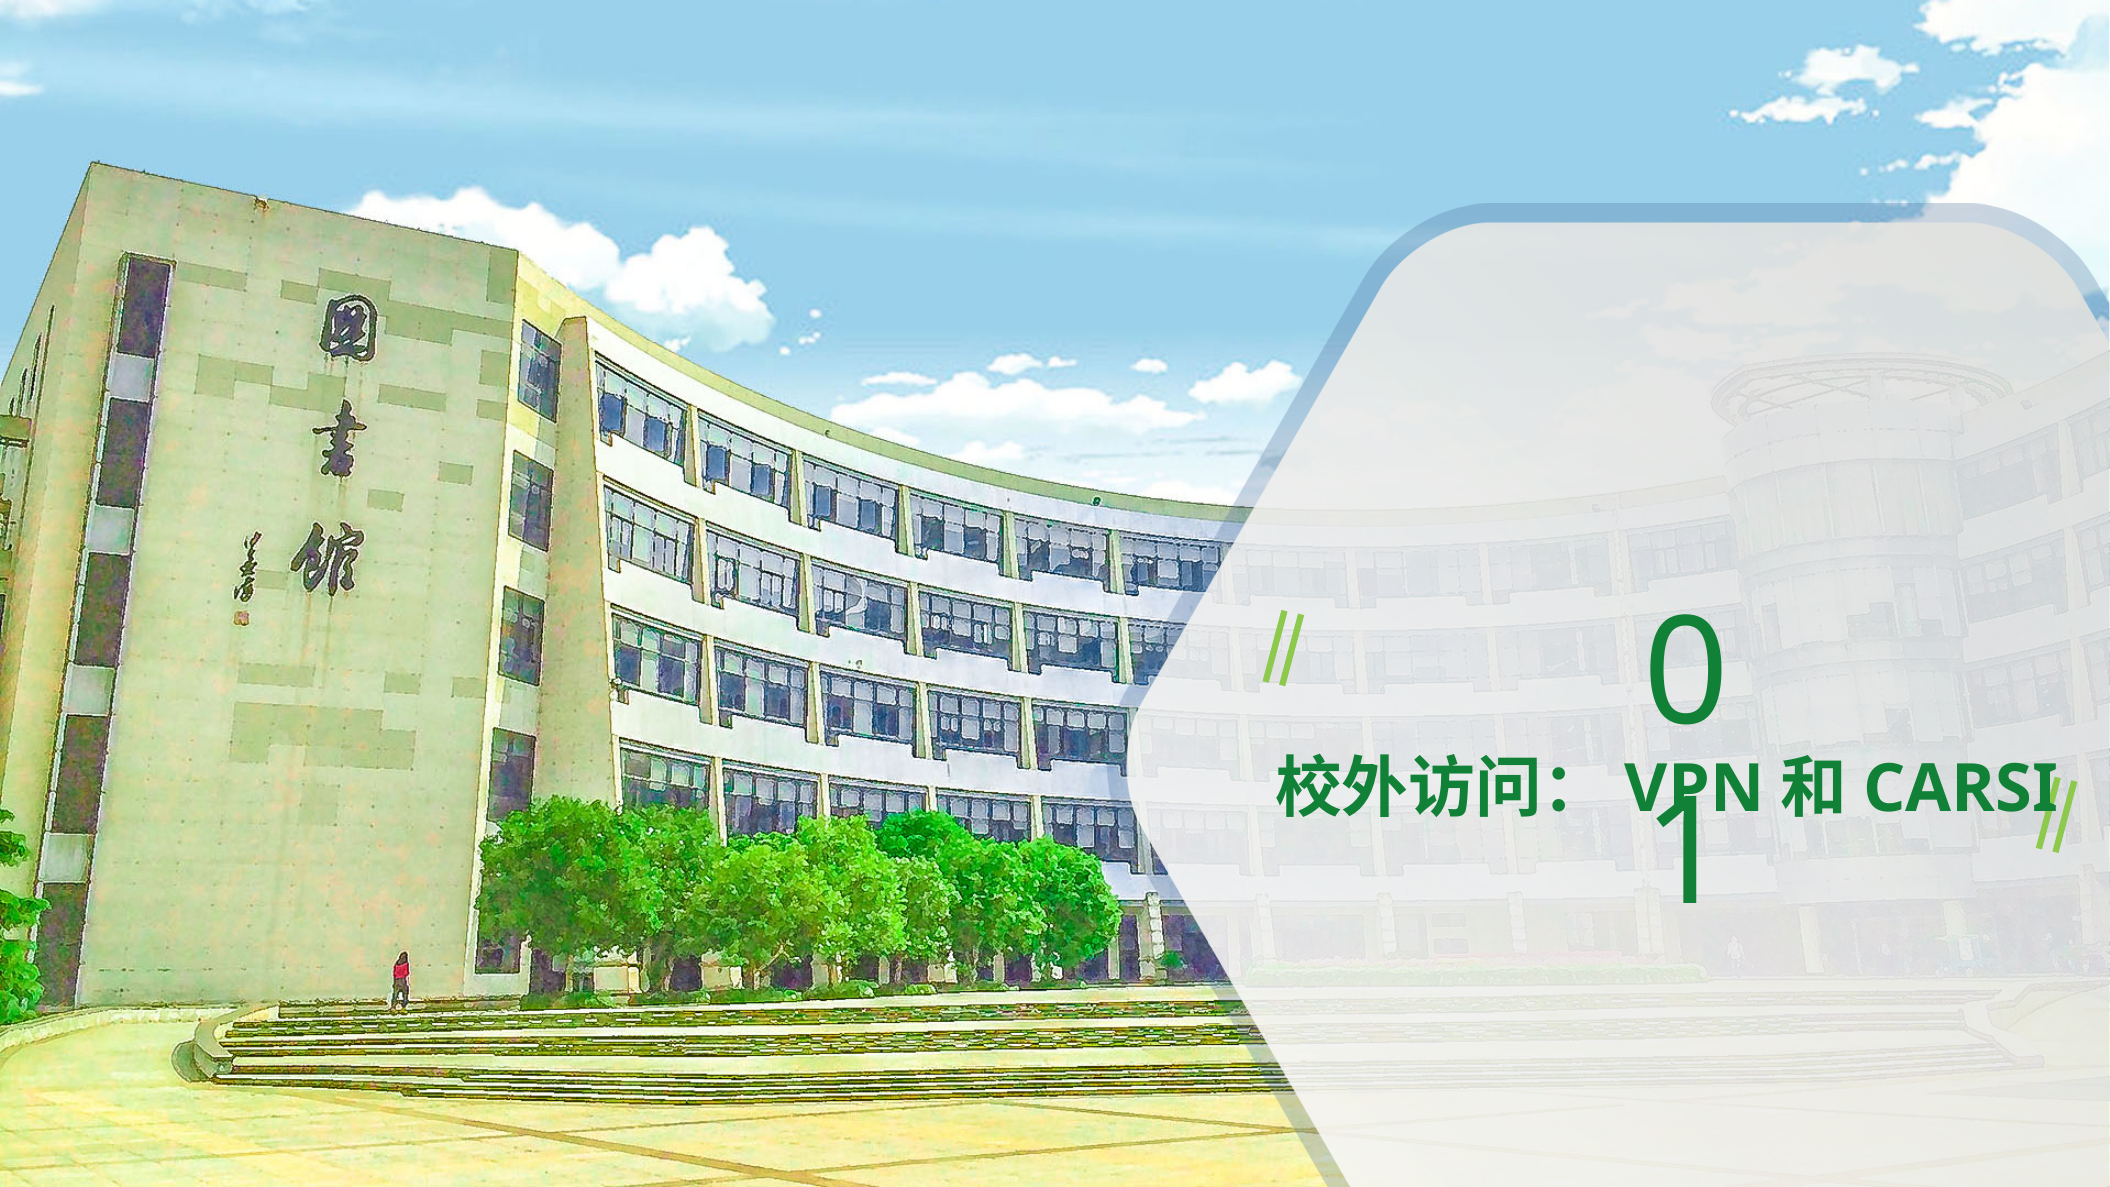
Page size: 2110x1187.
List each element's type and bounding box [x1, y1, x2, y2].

text_box [1265, 610, 1302, 686]
text_box [2038, 777, 2075, 853]
picture [0, 0, 2110, 1187]
